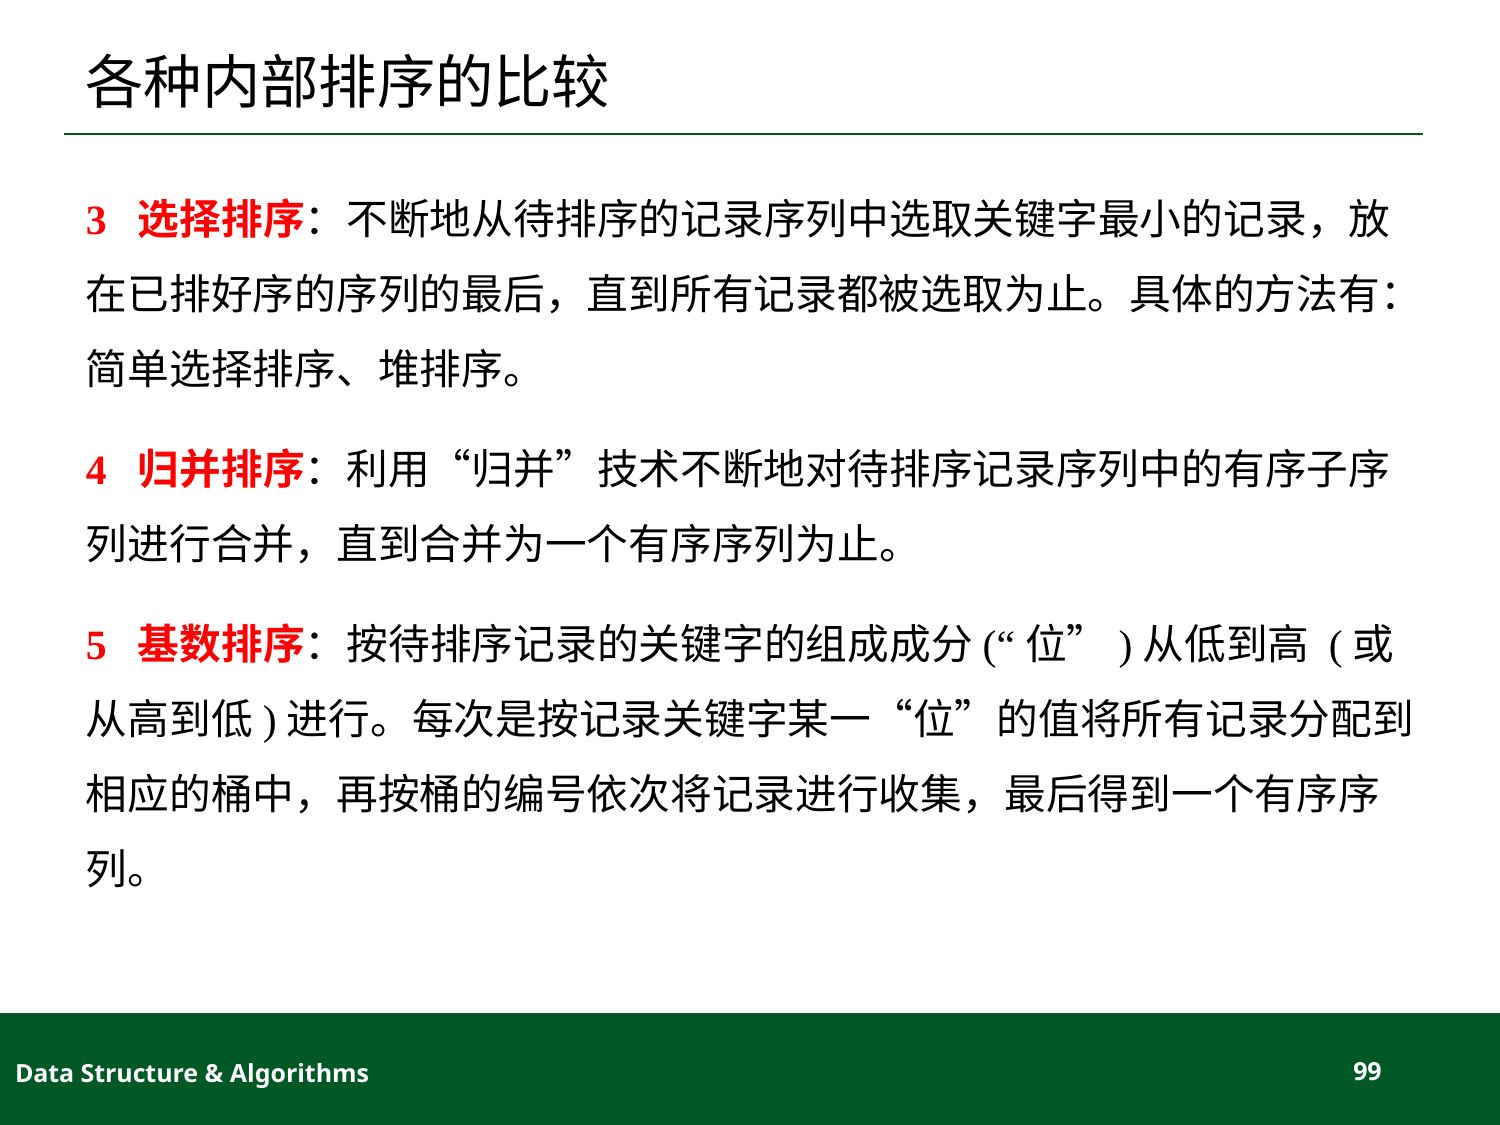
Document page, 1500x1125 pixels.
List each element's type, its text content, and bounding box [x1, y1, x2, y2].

title 各种内部排序的比较 [70, 34, 1430, 135]
slide_number 99 [1059, 1042, 1397, 1103]
footer Data Structure & Algorithms [0, 1042, 507, 1103]
list 3 选择排序：不断地从待排序的记录序列中选取关键字最小的记录，放在已排好序的序列的最后，直到所有记录都被选取为止。具体的方法有：简单选择排序、堆排序。 4 归并排序：利用“归并”技术不断地对待排序记录序列中的有序子序列进行合并，直到合并为一个有序序列为止。 5 基数排序：按待排序记录的关键字的组成成分(“位”)从低到高 (或从高到低)进行。每次是按记录关键字某一“位”的值将所有记录分配到相应的桶中，再按桶的编号依次将记录进行收集，最后得到一个有序序列。 [70, 160, 1430, 991]
